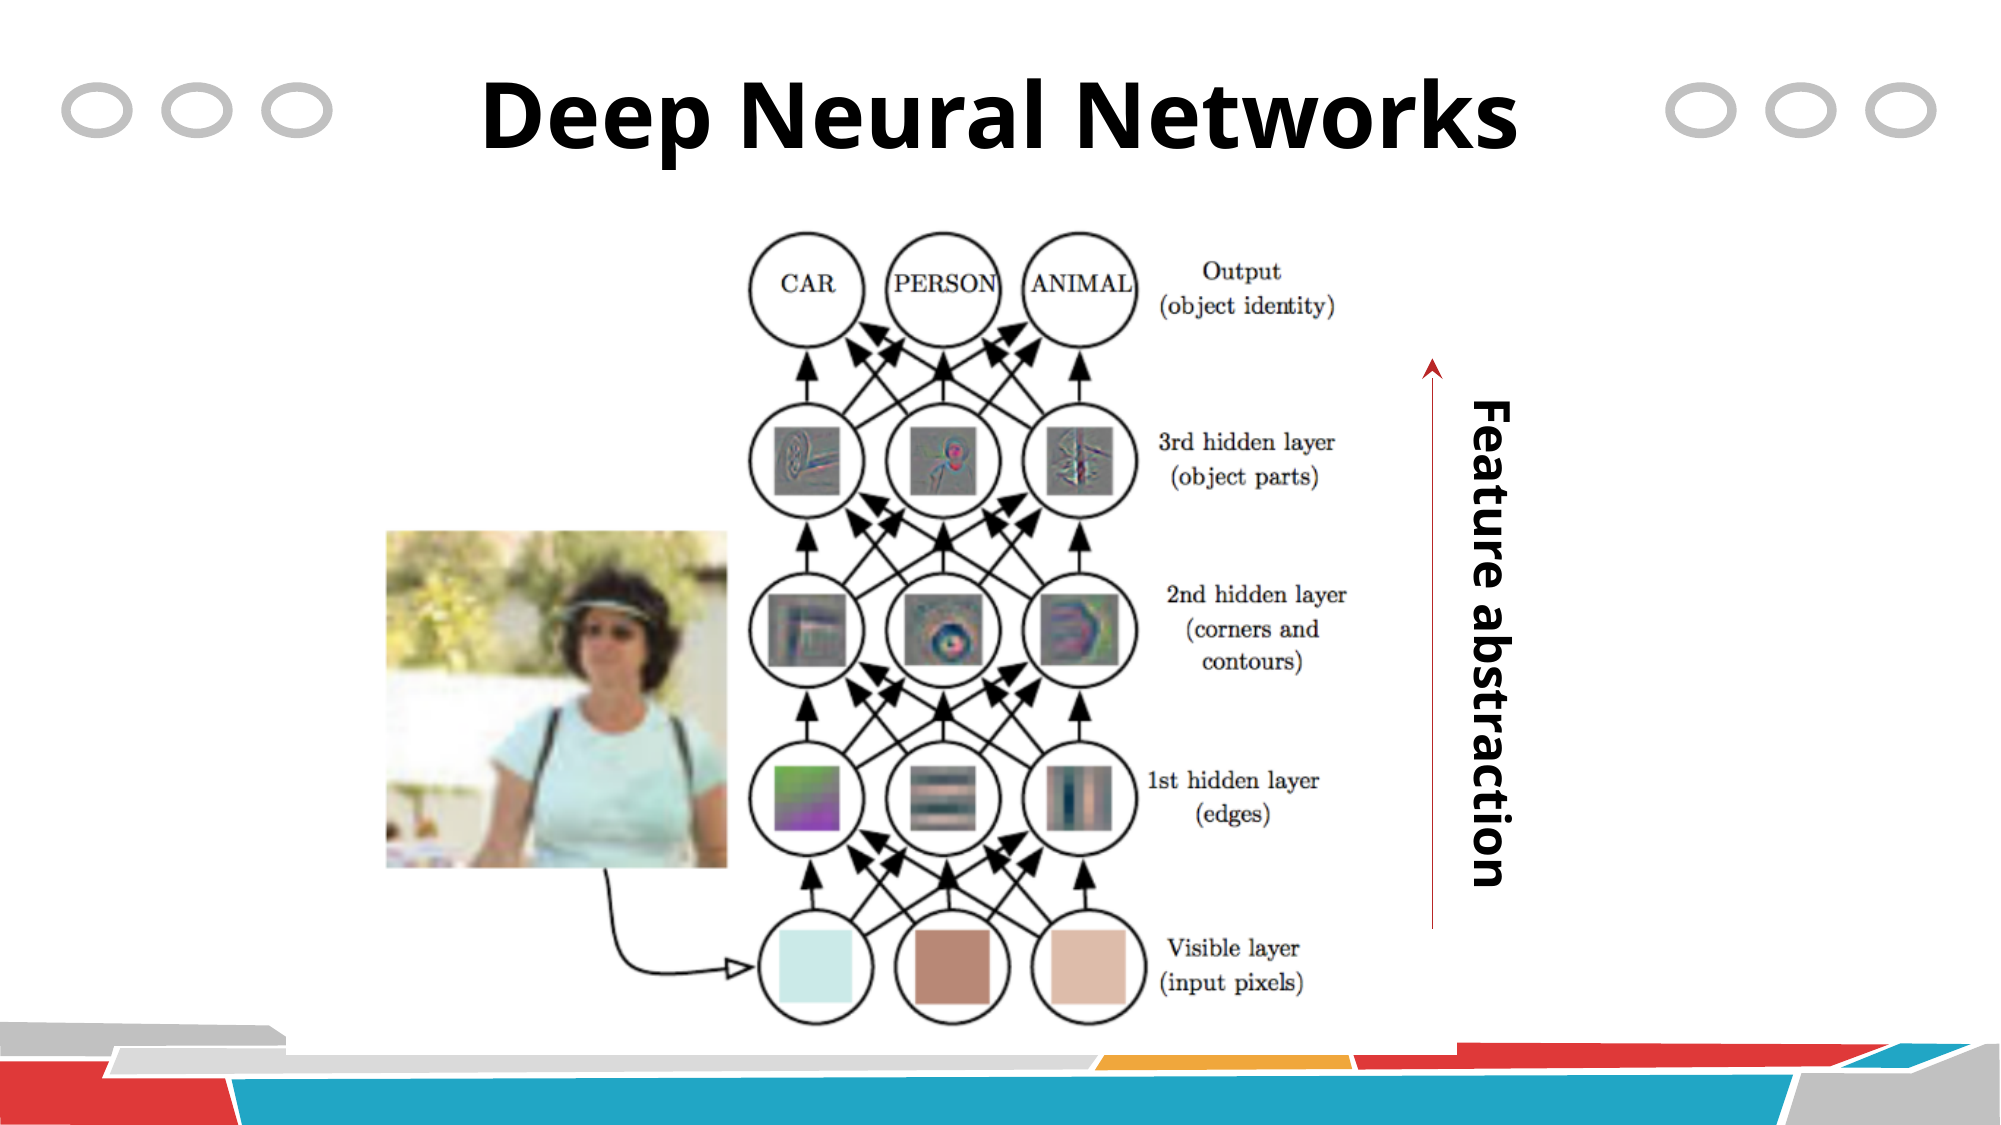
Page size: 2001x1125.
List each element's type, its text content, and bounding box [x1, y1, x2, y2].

text_box Feature abstraction [1457, 382, 1532, 905]
title Deep Neural Networks [350, 18, 1650, 206]
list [286, 172, 1457, 1055]
